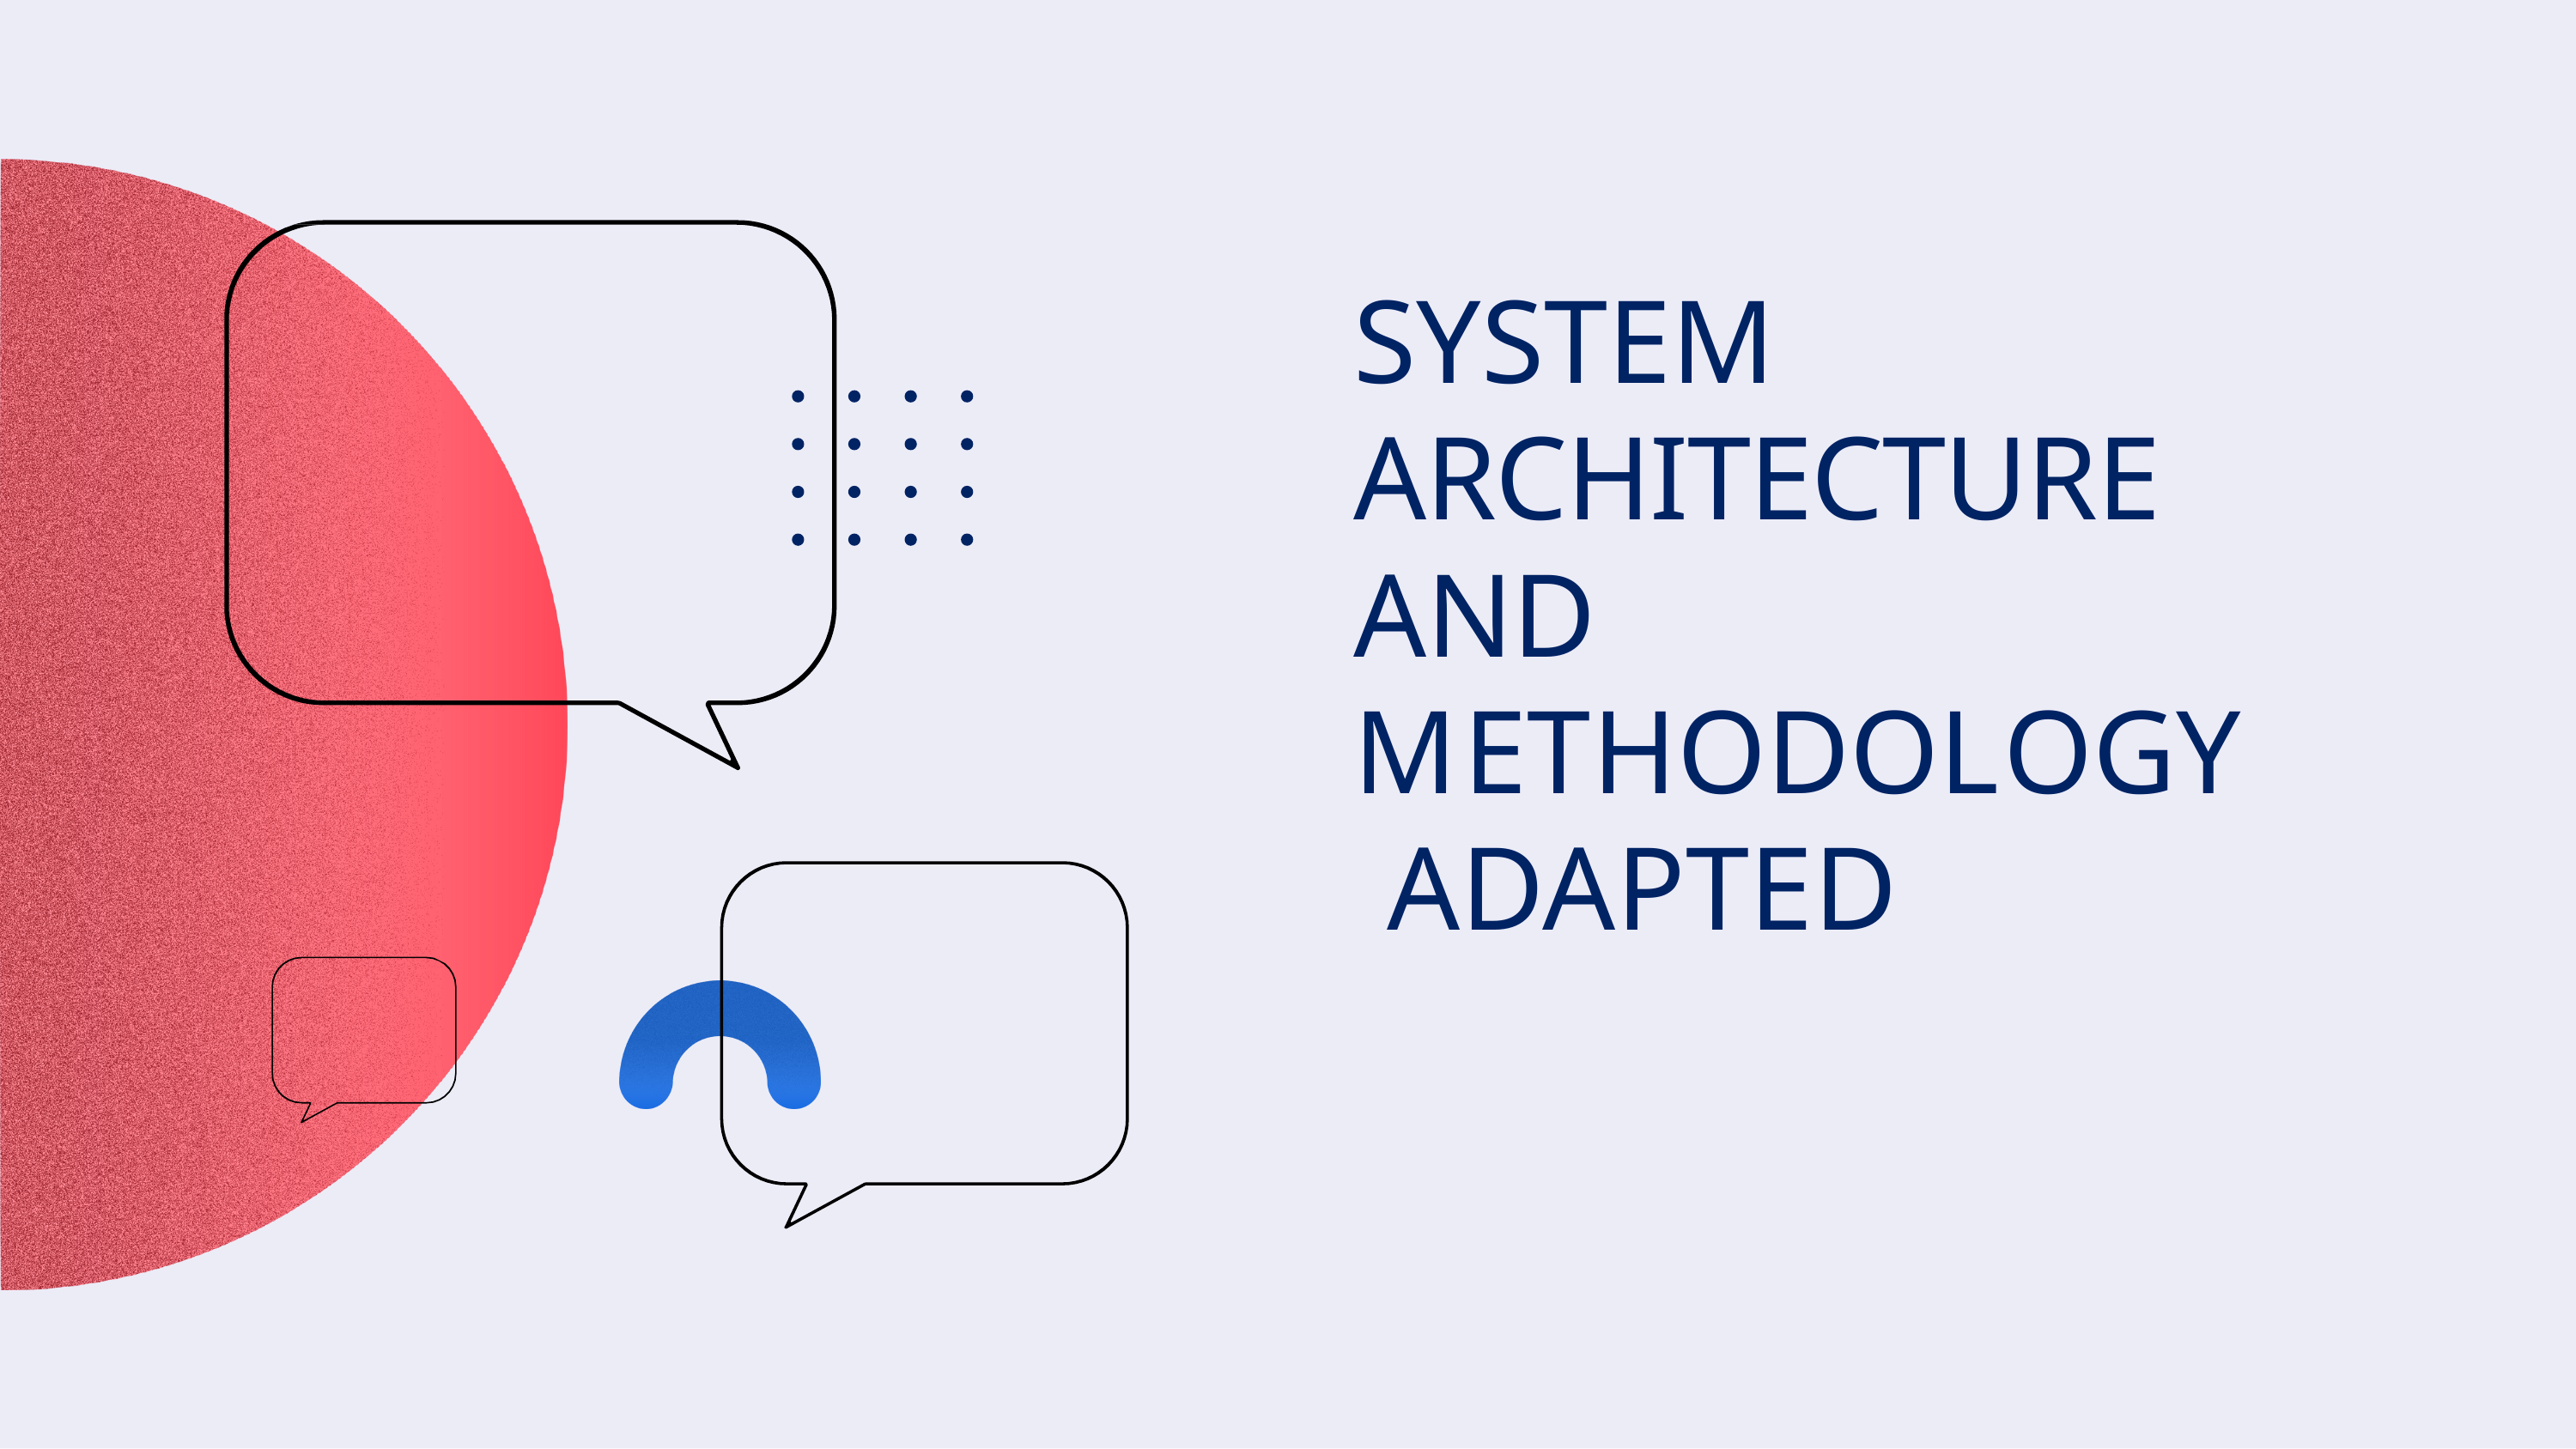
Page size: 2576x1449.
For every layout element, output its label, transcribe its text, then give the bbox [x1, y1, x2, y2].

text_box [0, 159, 1129, 1290]
text_box [0, 0, 2576, 1449]
text_box SYSTEM ARCHITECTURE AND METHODOLOGY ADAPTED [1352, 264, 2258, 954]
